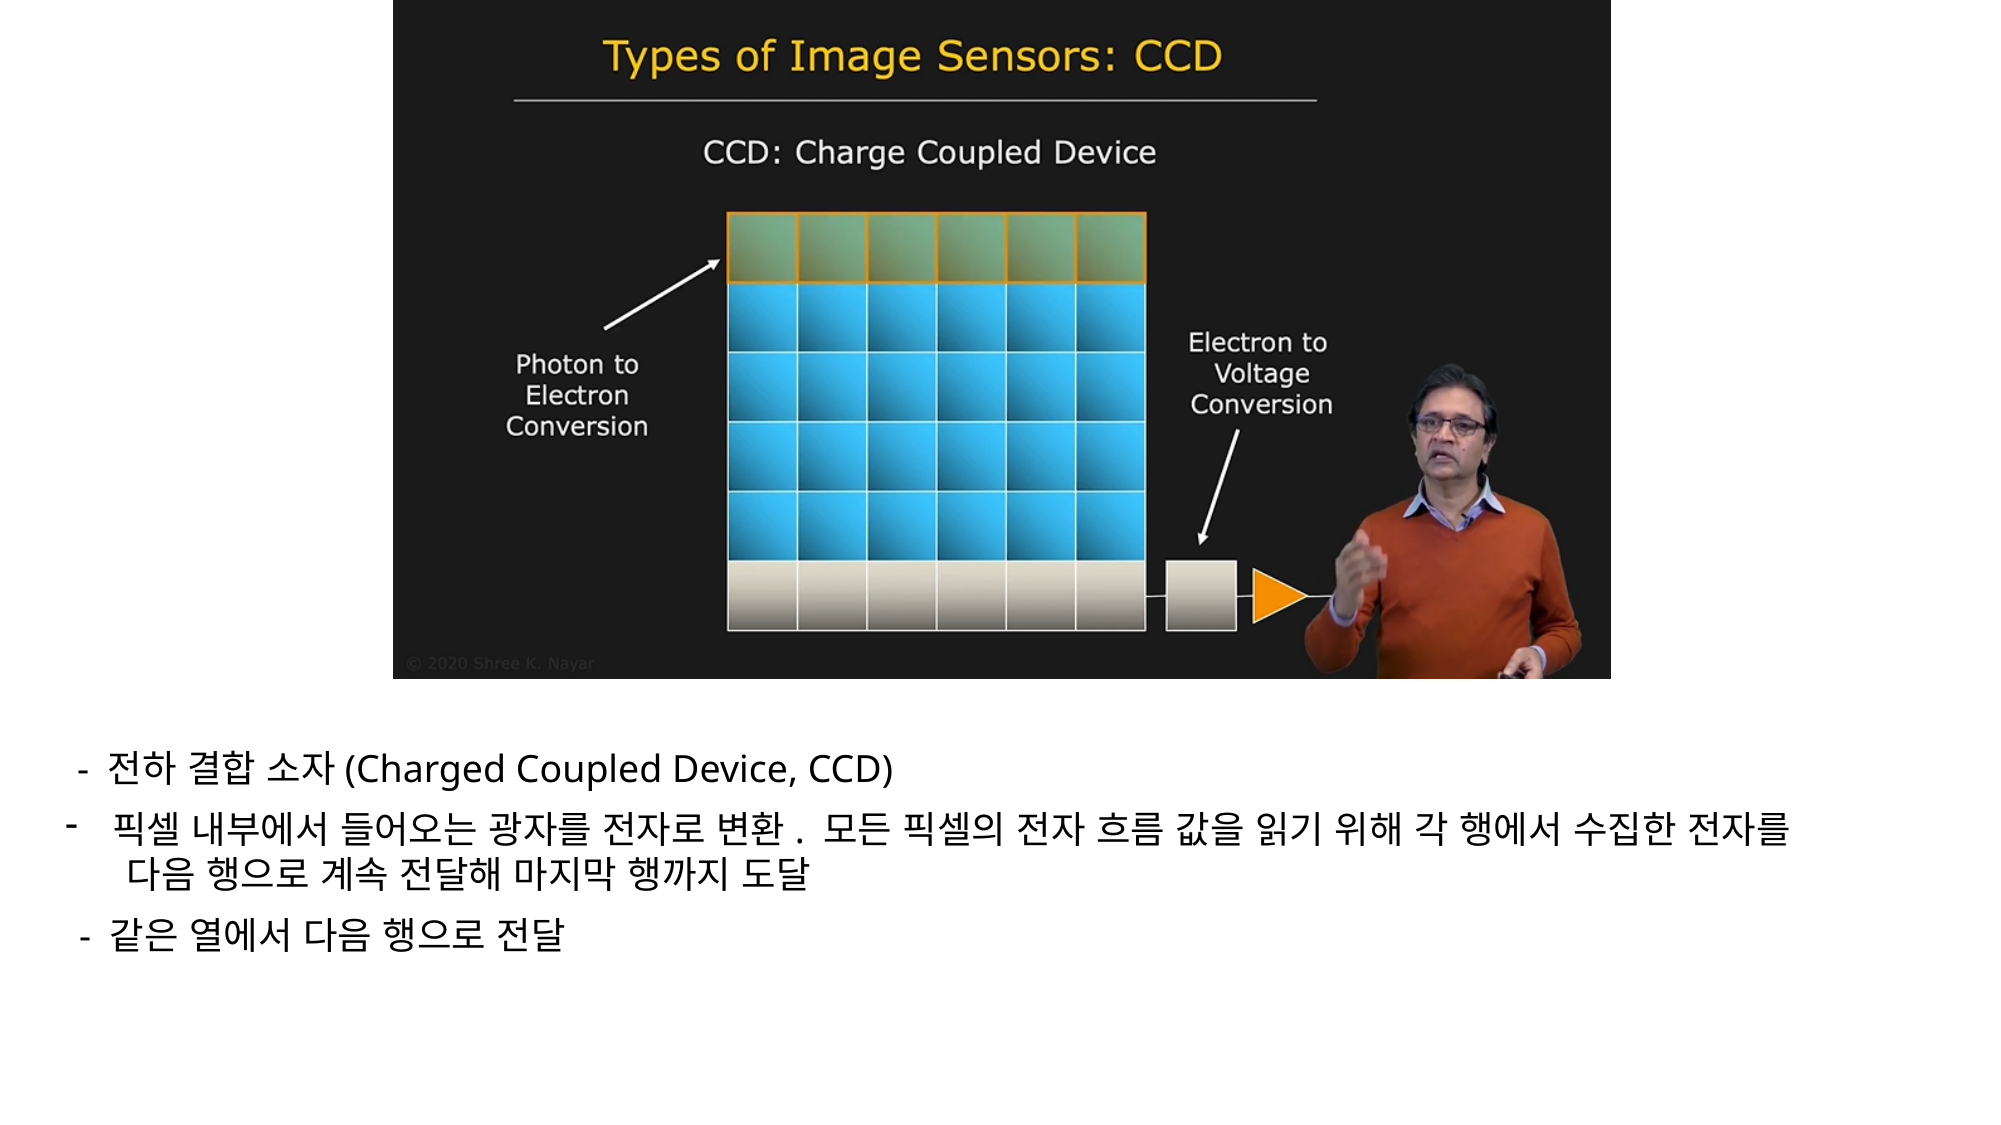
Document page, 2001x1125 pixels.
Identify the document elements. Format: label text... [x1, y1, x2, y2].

text_box - 전하 결합 소자(Charged Coupled Device, CCD) [62, 737, 909, 798]
picture [392, 0, 1611, 680]
text_box 픽셀 내부에서 들어오는 광자를 전자로 변환. 모든 픽셀의 전자 흐름 값을 읽기 위해 각 행에서 수집한 전자를 다음 행으로 계속 전달해 마지막 행까지 도달 [50, 798, 1817, 904]
text_box - 같은 열에서 다음 행으로 전달 [64, 904, 581, 965]
